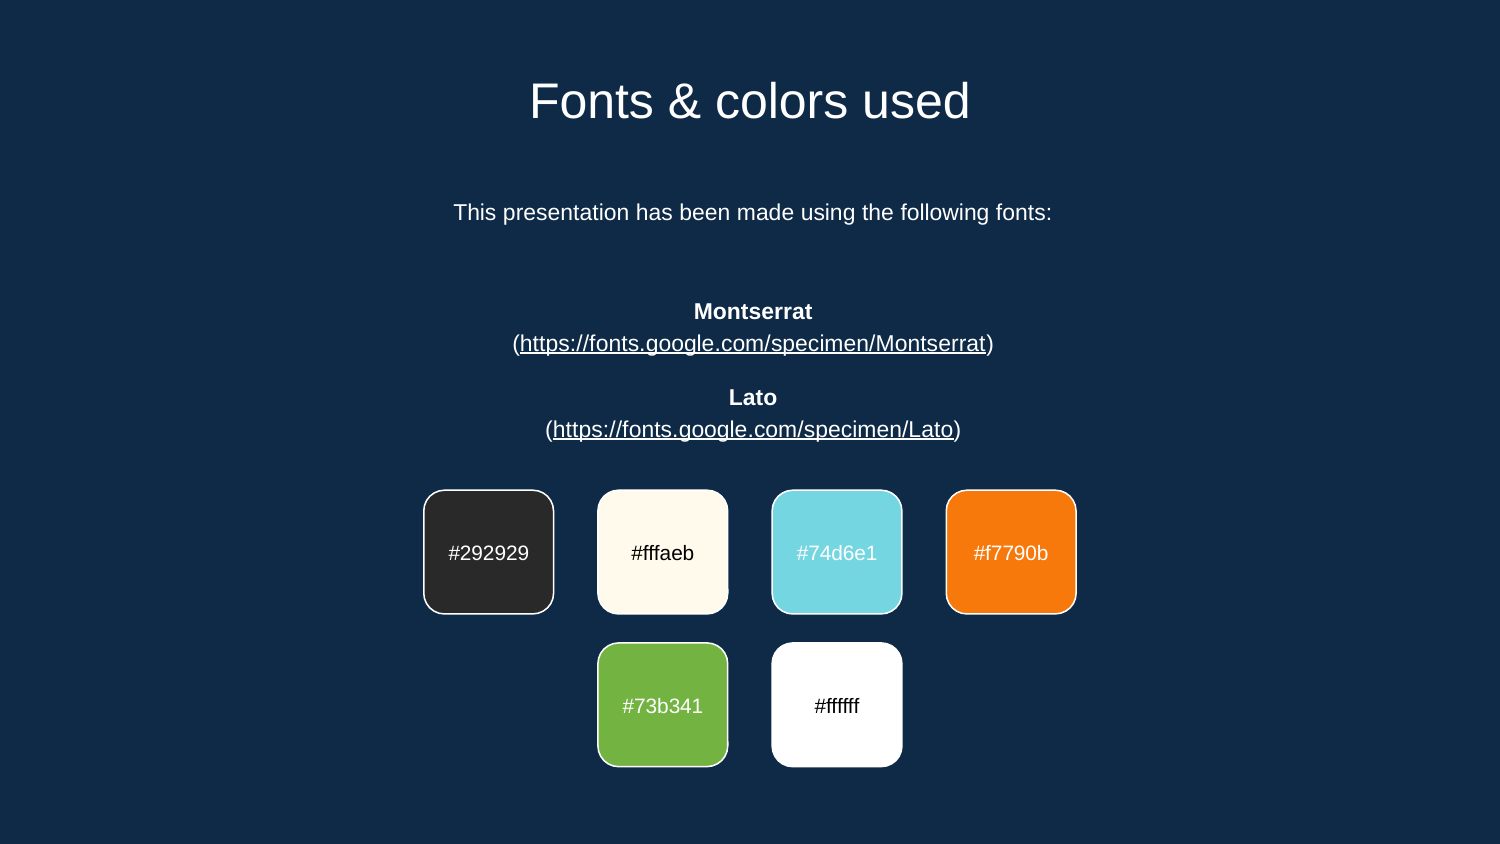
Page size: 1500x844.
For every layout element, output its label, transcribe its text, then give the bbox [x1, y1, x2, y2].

text_box [946, 589, 1077, 614]
text_box [597, 741, 728, 767]
text_box [946, 490, 1077, 515]
text_box #ffffff [772, 668, 902, 741]
text_box #fffaeb [597, 515, 728, 589]
text_box Montserrat (https://fonts.google.com/specimen/Montserrat) Lato (https://fonts.google.com/specimen/Lato) [175, 264, 1332, 470]
text_box #f7790b [946, 515, 1077, 589]
text_box [597, 490, 728, 515]
title Fonts & colors used [171, 53, 1328, 133]
text_box #292929 [423, 515, 554, 589]
text_box [597, 642, 728, 668]
text_box [772, 490, 902, 515]
text_box [423, 490, 554, 515]
text_box [597, 589, 728, 614]
text_box [772, 642, 902, 668]
text_box This presentation has been made using the following fonts: [175, 178, 1332, 251]
text_box [772, 741, 902, 767]
text_box #73b341 [597, 668, 728, 741]
text_box [423, 589, 554, 614]
text_box #74d6e1 [772, 515, 902, 589]
text_box [772, 589, 902, 614]
